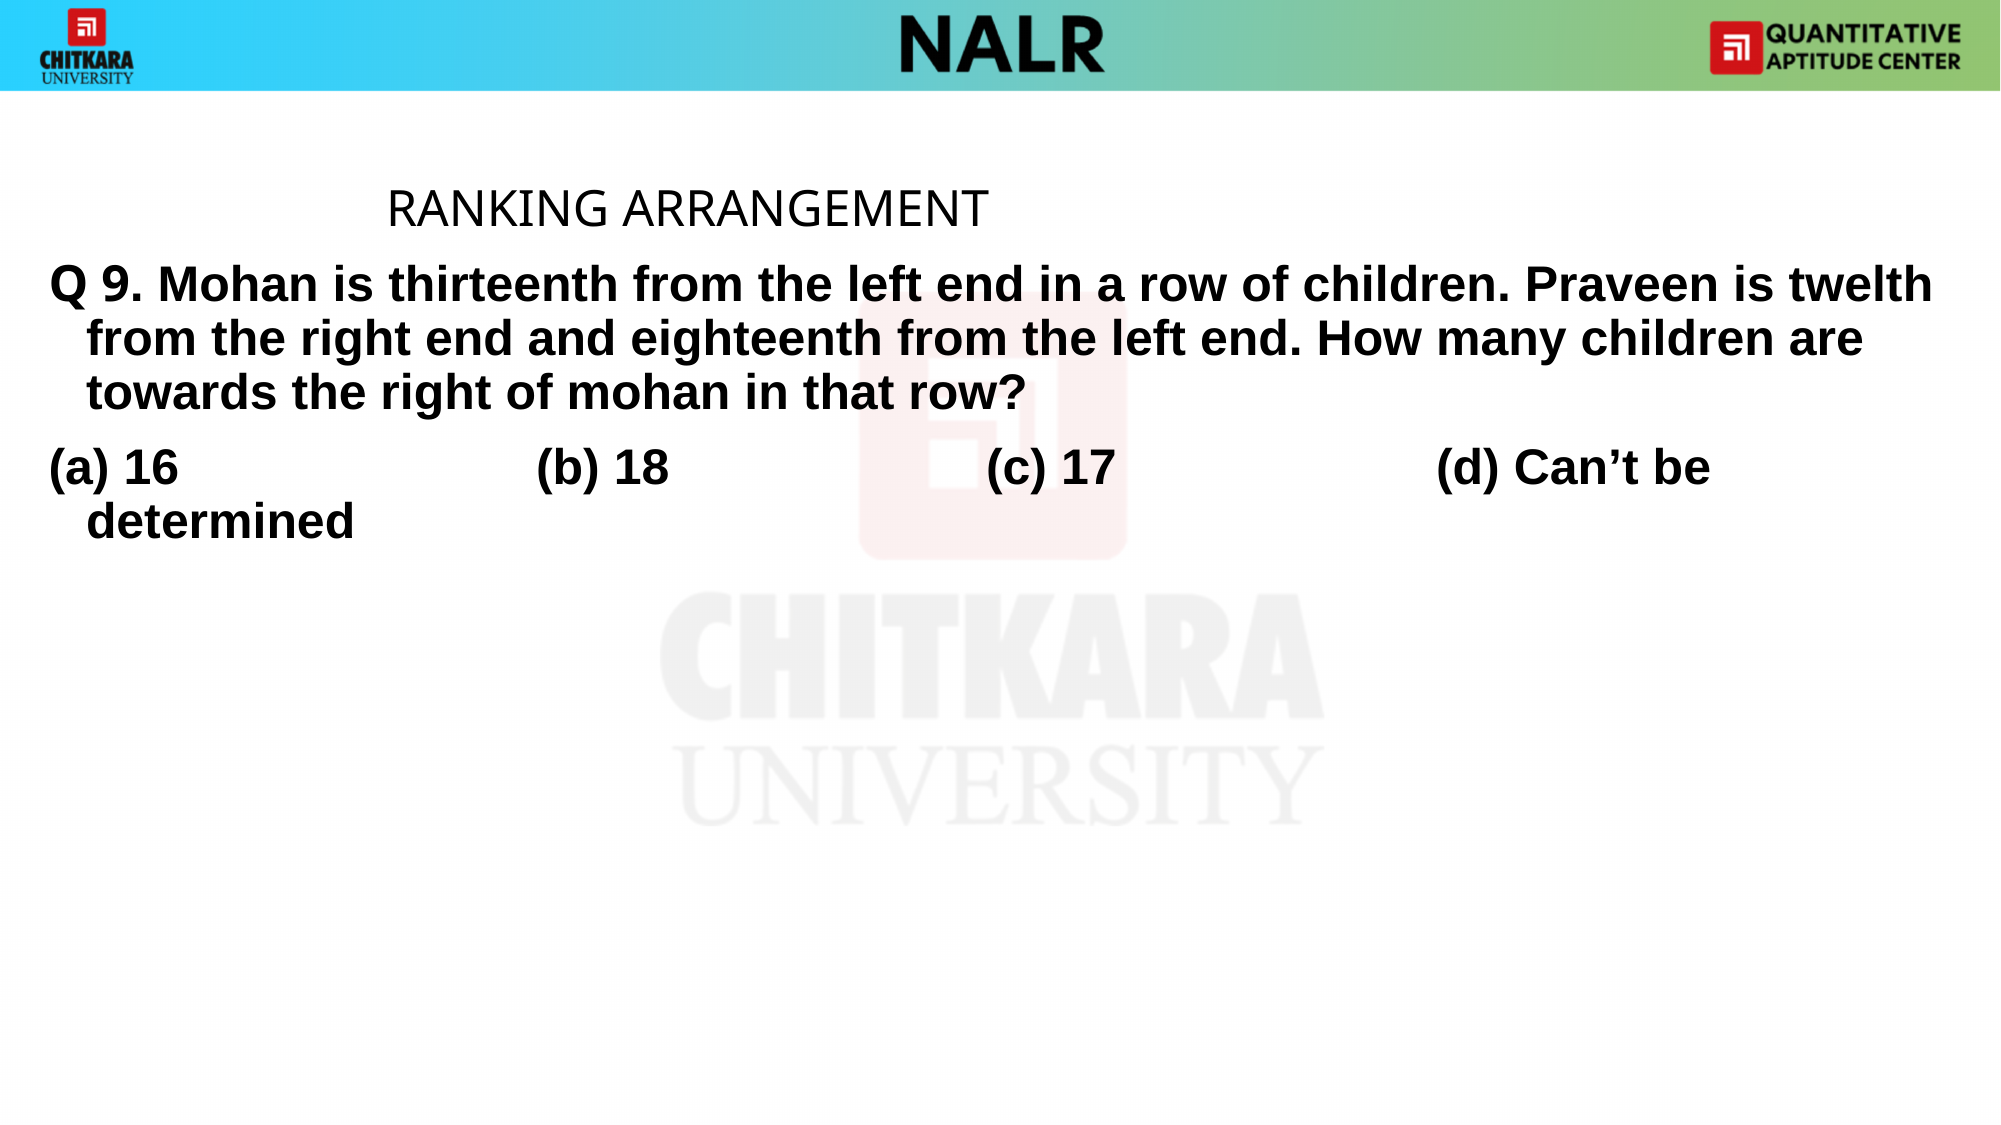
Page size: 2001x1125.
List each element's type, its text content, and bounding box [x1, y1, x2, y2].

title [41, 31, 1959, 142]
picture [0, 0, 2001, 1125]
list RANKING ARRANGEMENT Q 9. Mohan is thirteenth from the left end in a row of children. Praveen is twelth from the right end and eighteenth from the left end. How many children are towards the right of mohan in that row? (a) 16 (b) 18 (c) 17 (d) Can’t be determined [33, 175, 2000, 1053]
